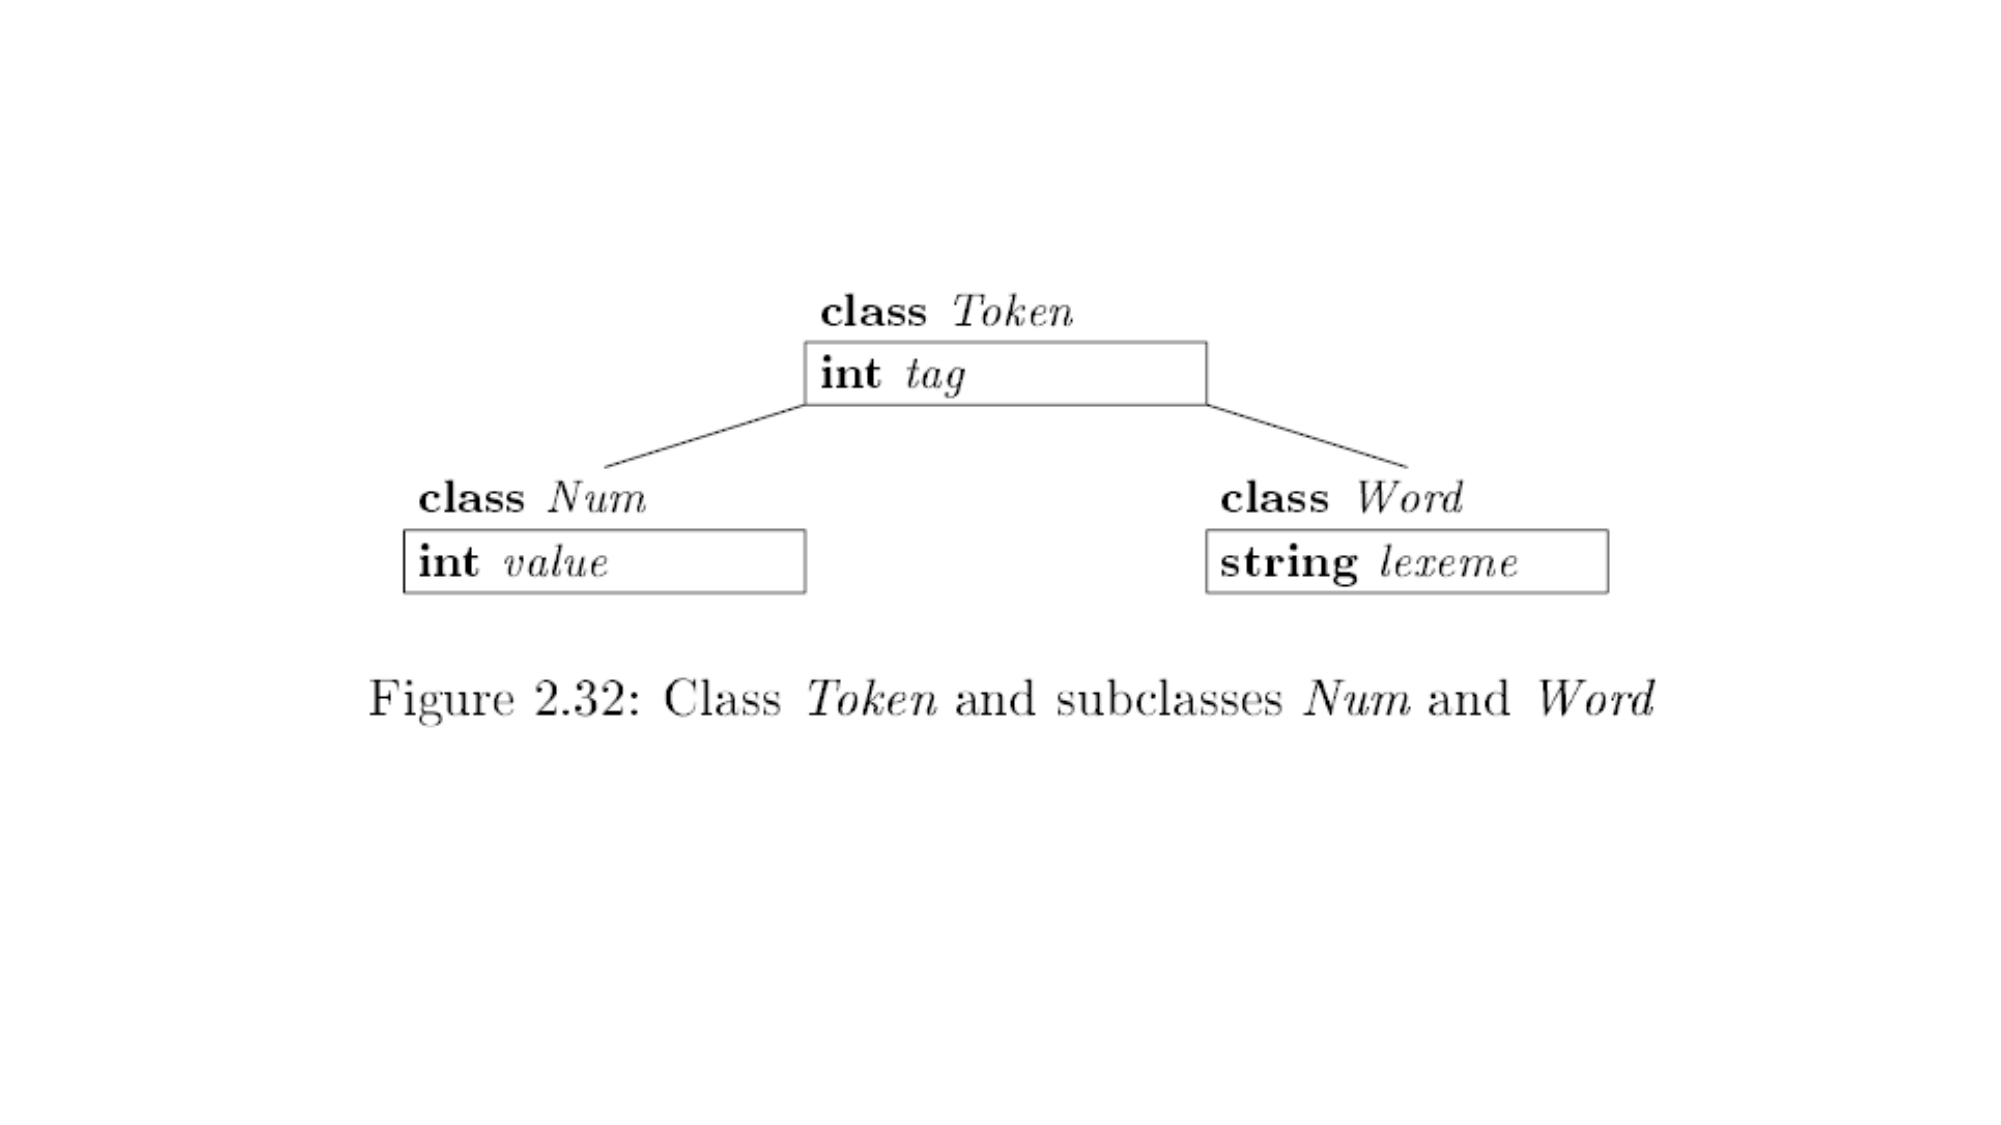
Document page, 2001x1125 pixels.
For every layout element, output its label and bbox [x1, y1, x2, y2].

picture [299, 262, 1668, 757]
